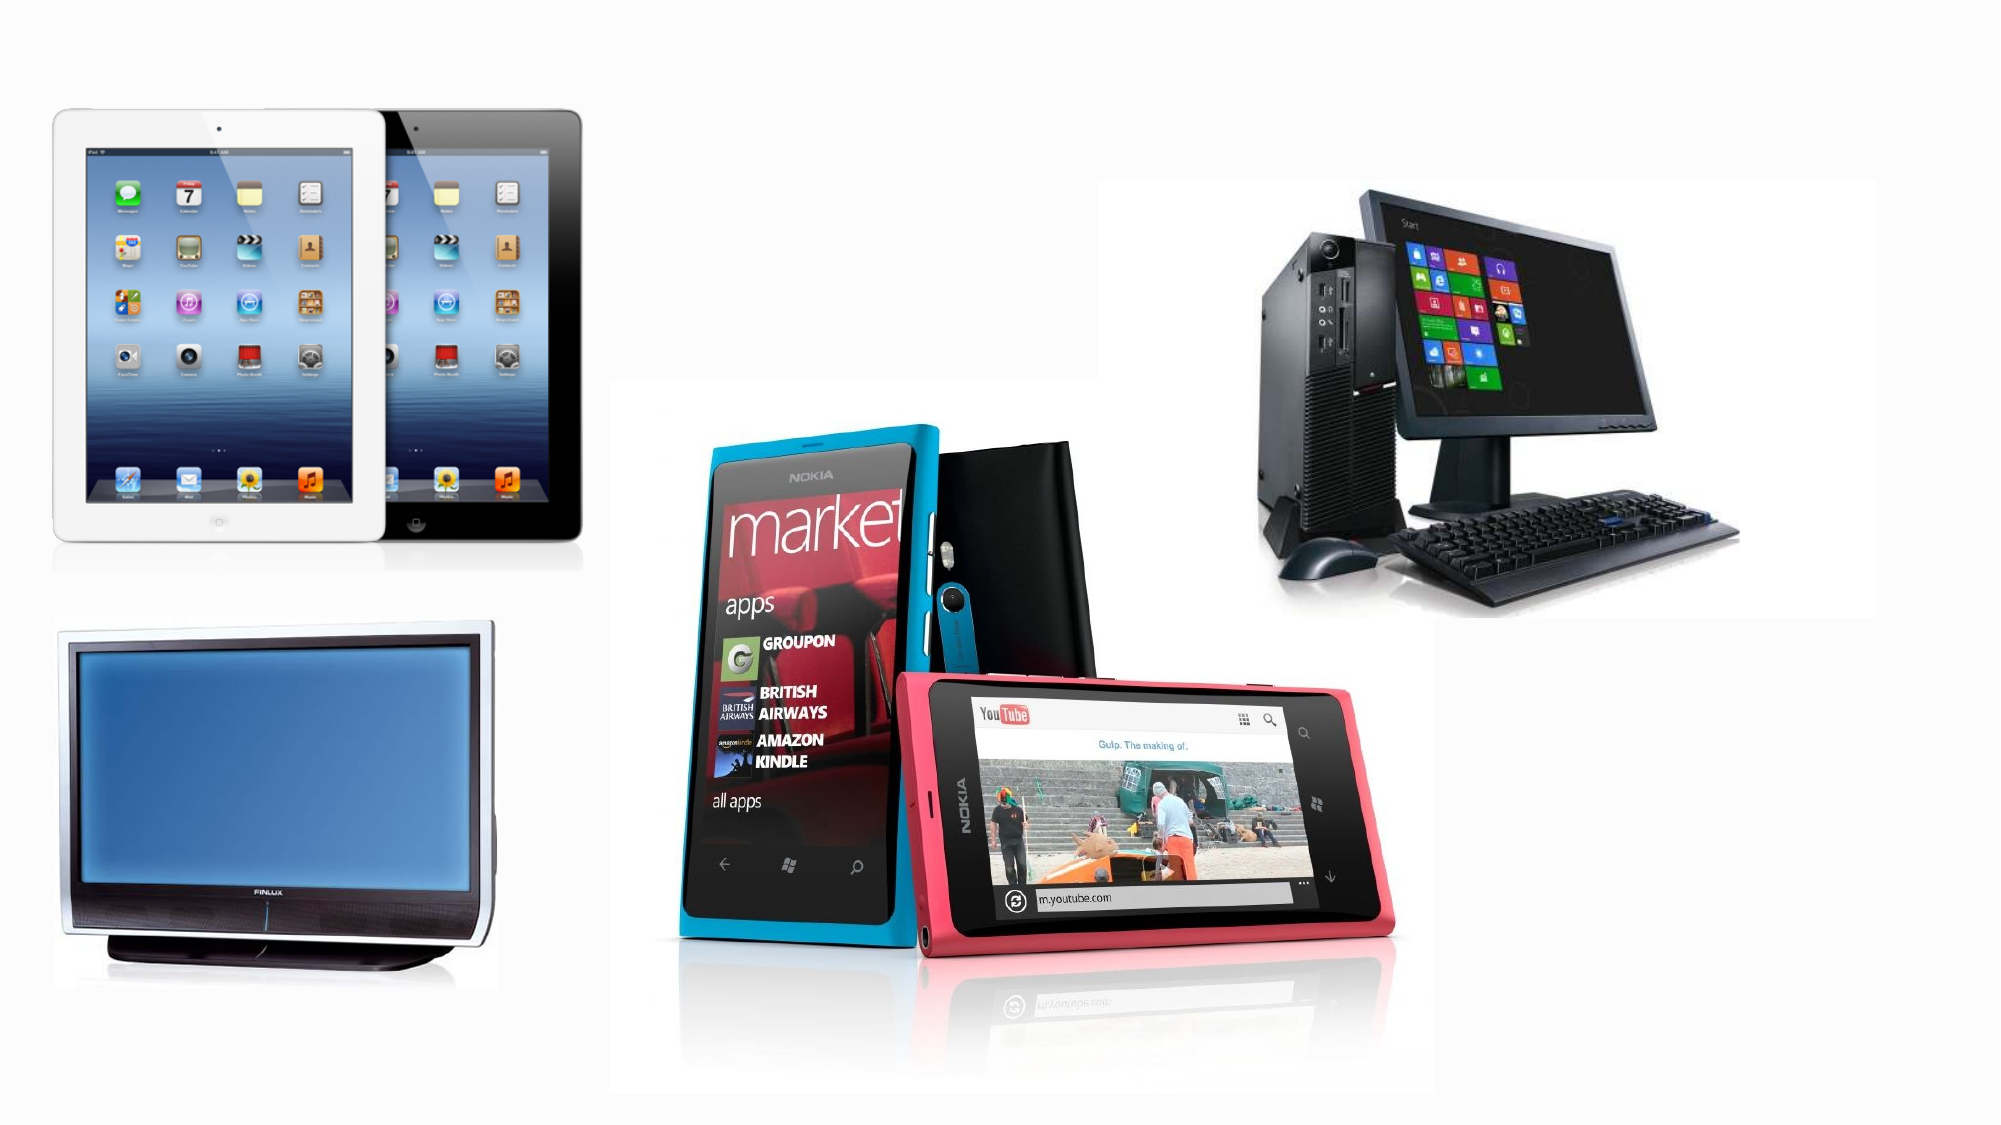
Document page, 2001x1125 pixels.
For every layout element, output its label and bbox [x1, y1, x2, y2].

picture [55, 617, 498, 989]
picture [17, 96, 1876, 1094]
